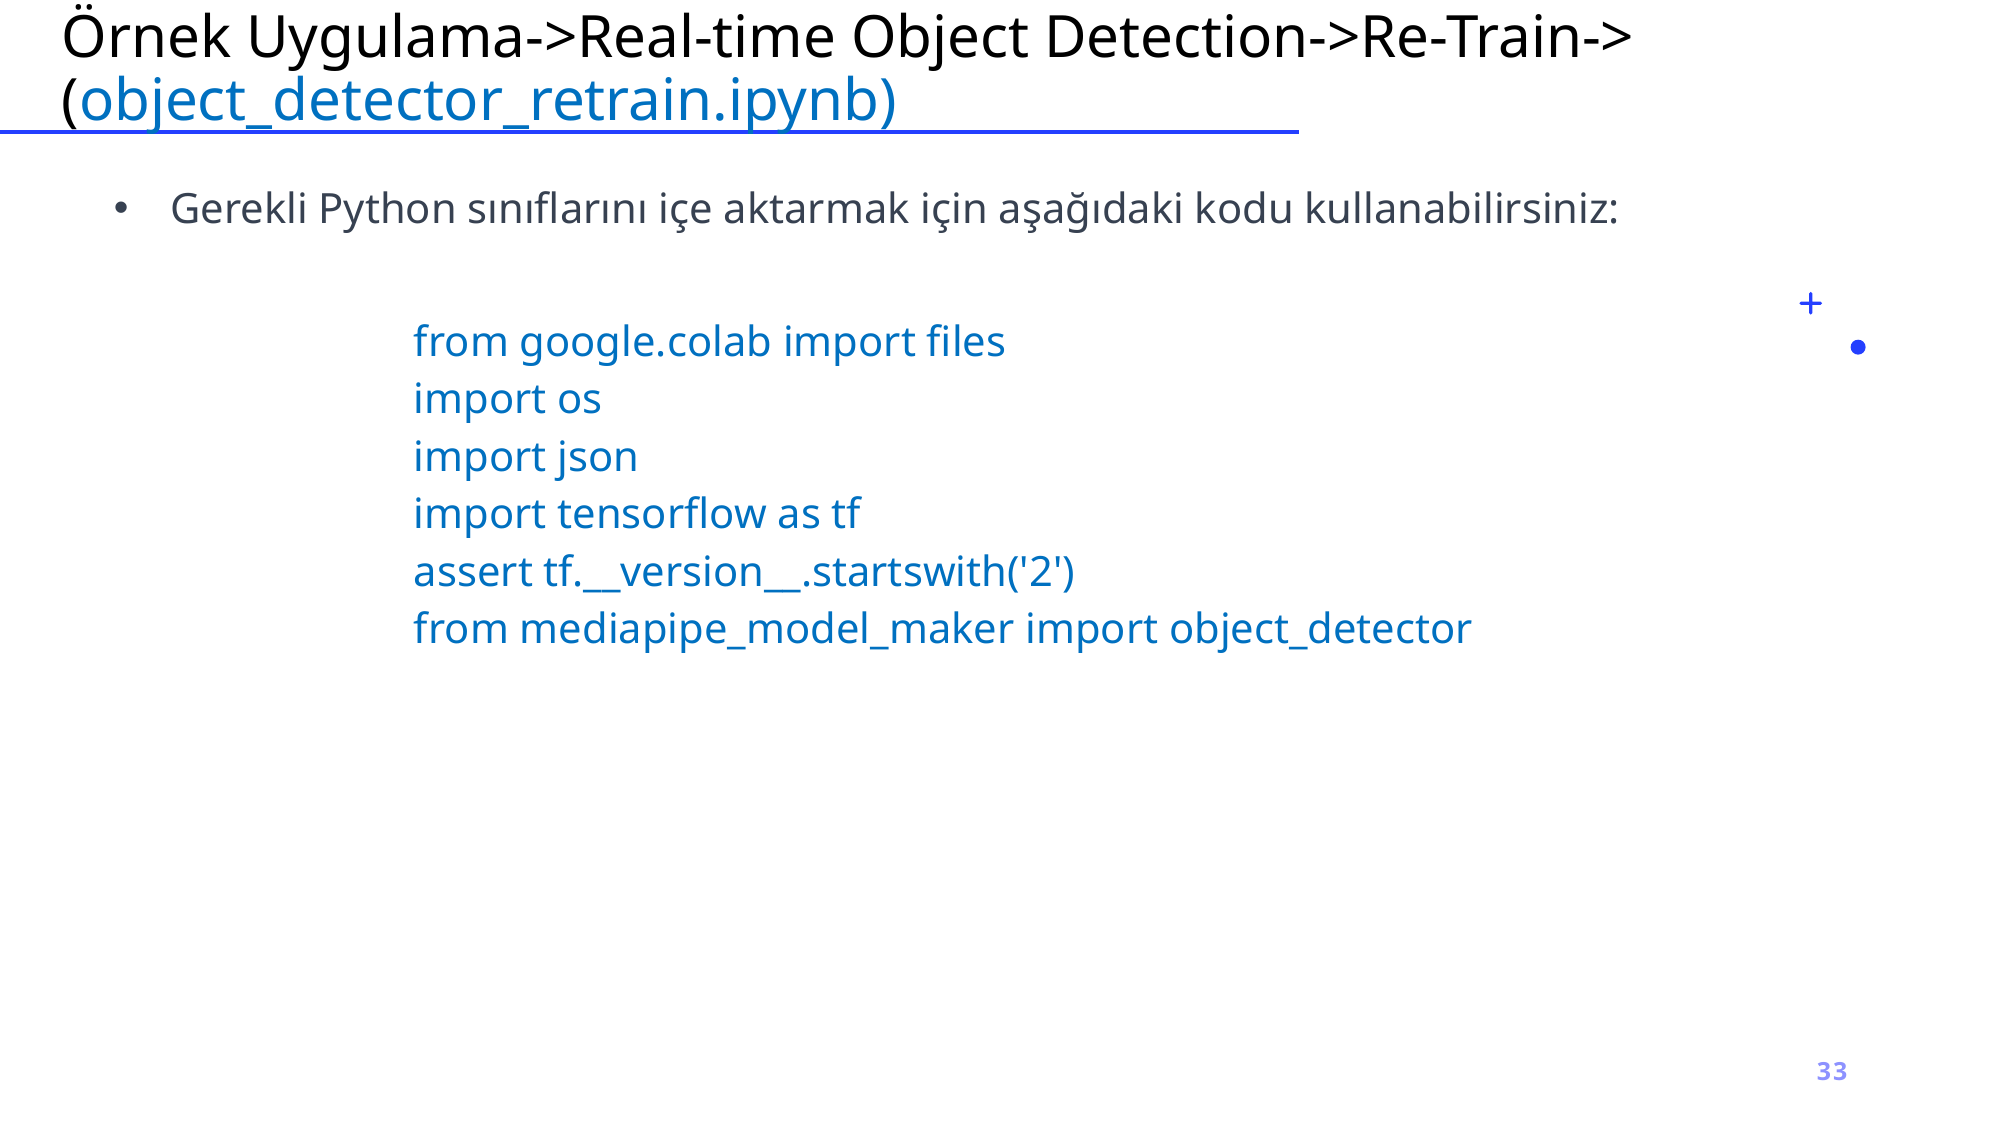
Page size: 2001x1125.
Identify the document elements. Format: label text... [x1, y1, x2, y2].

text_box Gerekli Python sınıflarını içe aktarmak için aşağıdaki kodu kullanabilirsiniz: from google.colab import files import os import json import tensorflow as tf assert tf.__version__.startswith('2') from mediapipe_model_maker import object_detector [98, 169, 1913, 1031]
slide_number 33 [1412, 1042, 1863, 1103]
title Örnek Uygulama->Real-time Object Detection->Re-Train-> (object_detector_retrain.ipynb) [46, 47, 1925, 141]
